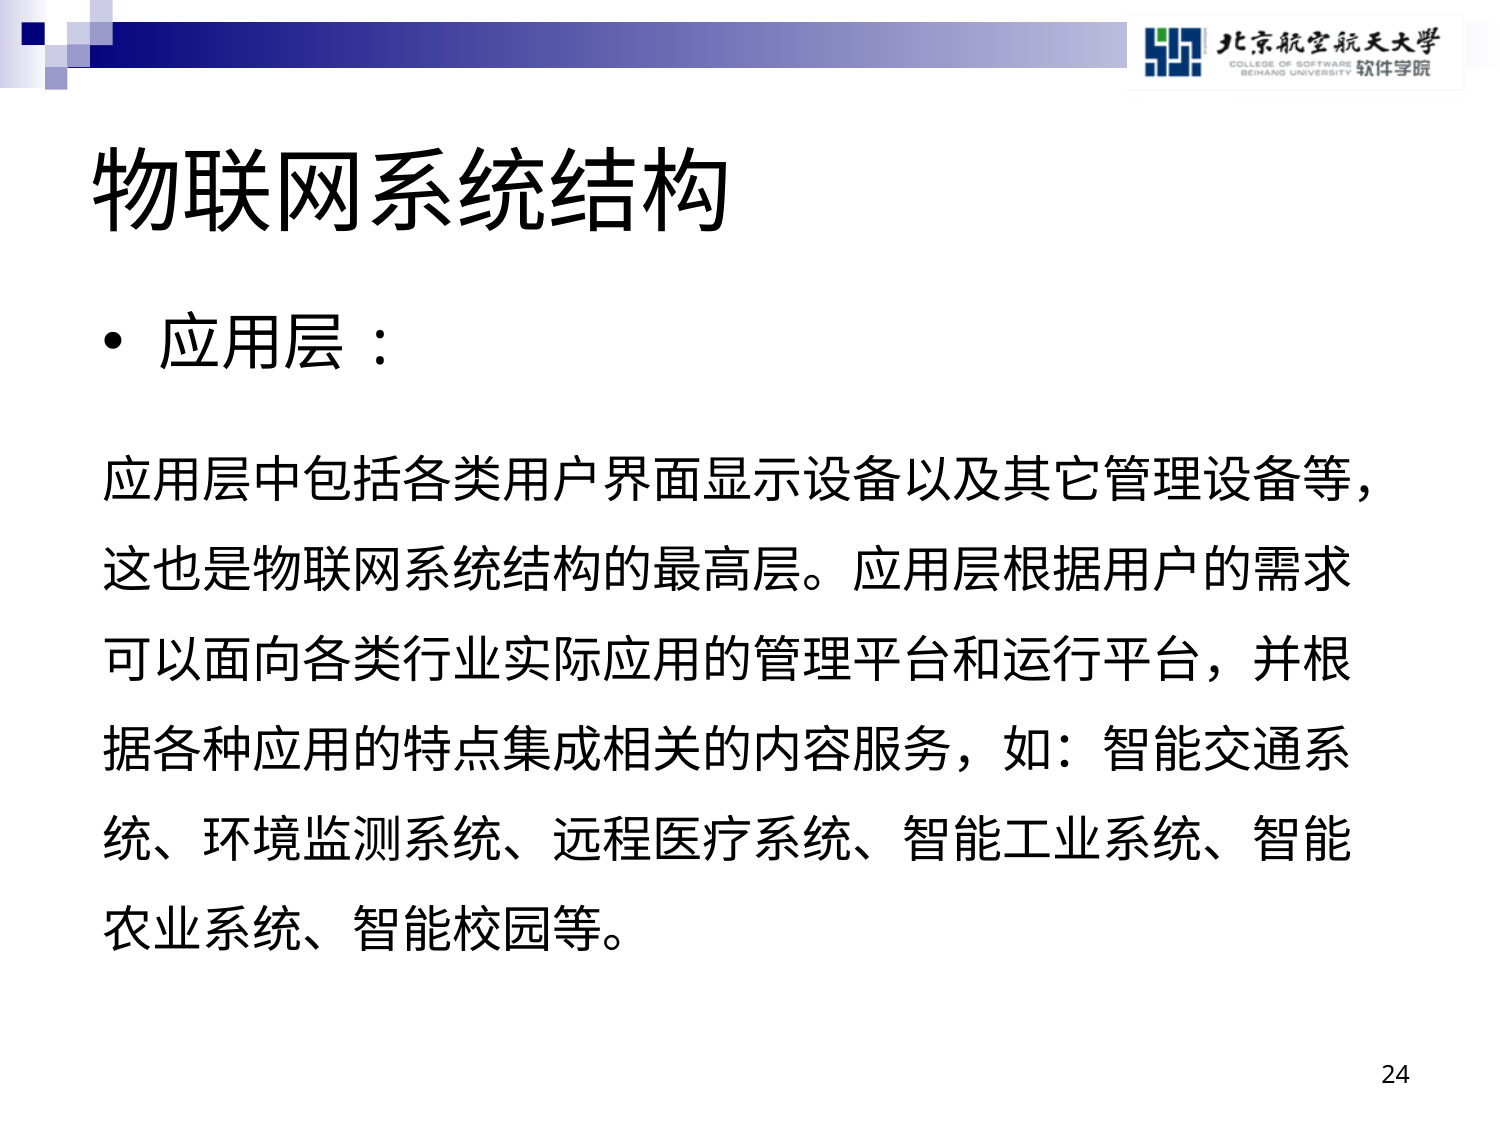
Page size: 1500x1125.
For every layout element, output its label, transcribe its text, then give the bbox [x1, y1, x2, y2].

text_box 应用层: [87, 283, 1413, 395]
picture [1127, 14, 1466, 99]
text_box 应用层中包括各类用户界面显示设备以及其它管理设备等，这也是物联网系统结构的最高层。应用层根据用户的需求可以面向各类行业实际应用的管理平台和运行平台，并根据各种应用的特点集成相关的内容服务，如：智能交通系统、环境监测系统、远程医疗系统、智能工业系统、智能农业系统、智能校园等。 [87, 410, 1413, 966]
title 物联网系统结构 [75, 75, 1425, 300]
slide_number 24 [1074, 1024, 1426, 1101]
